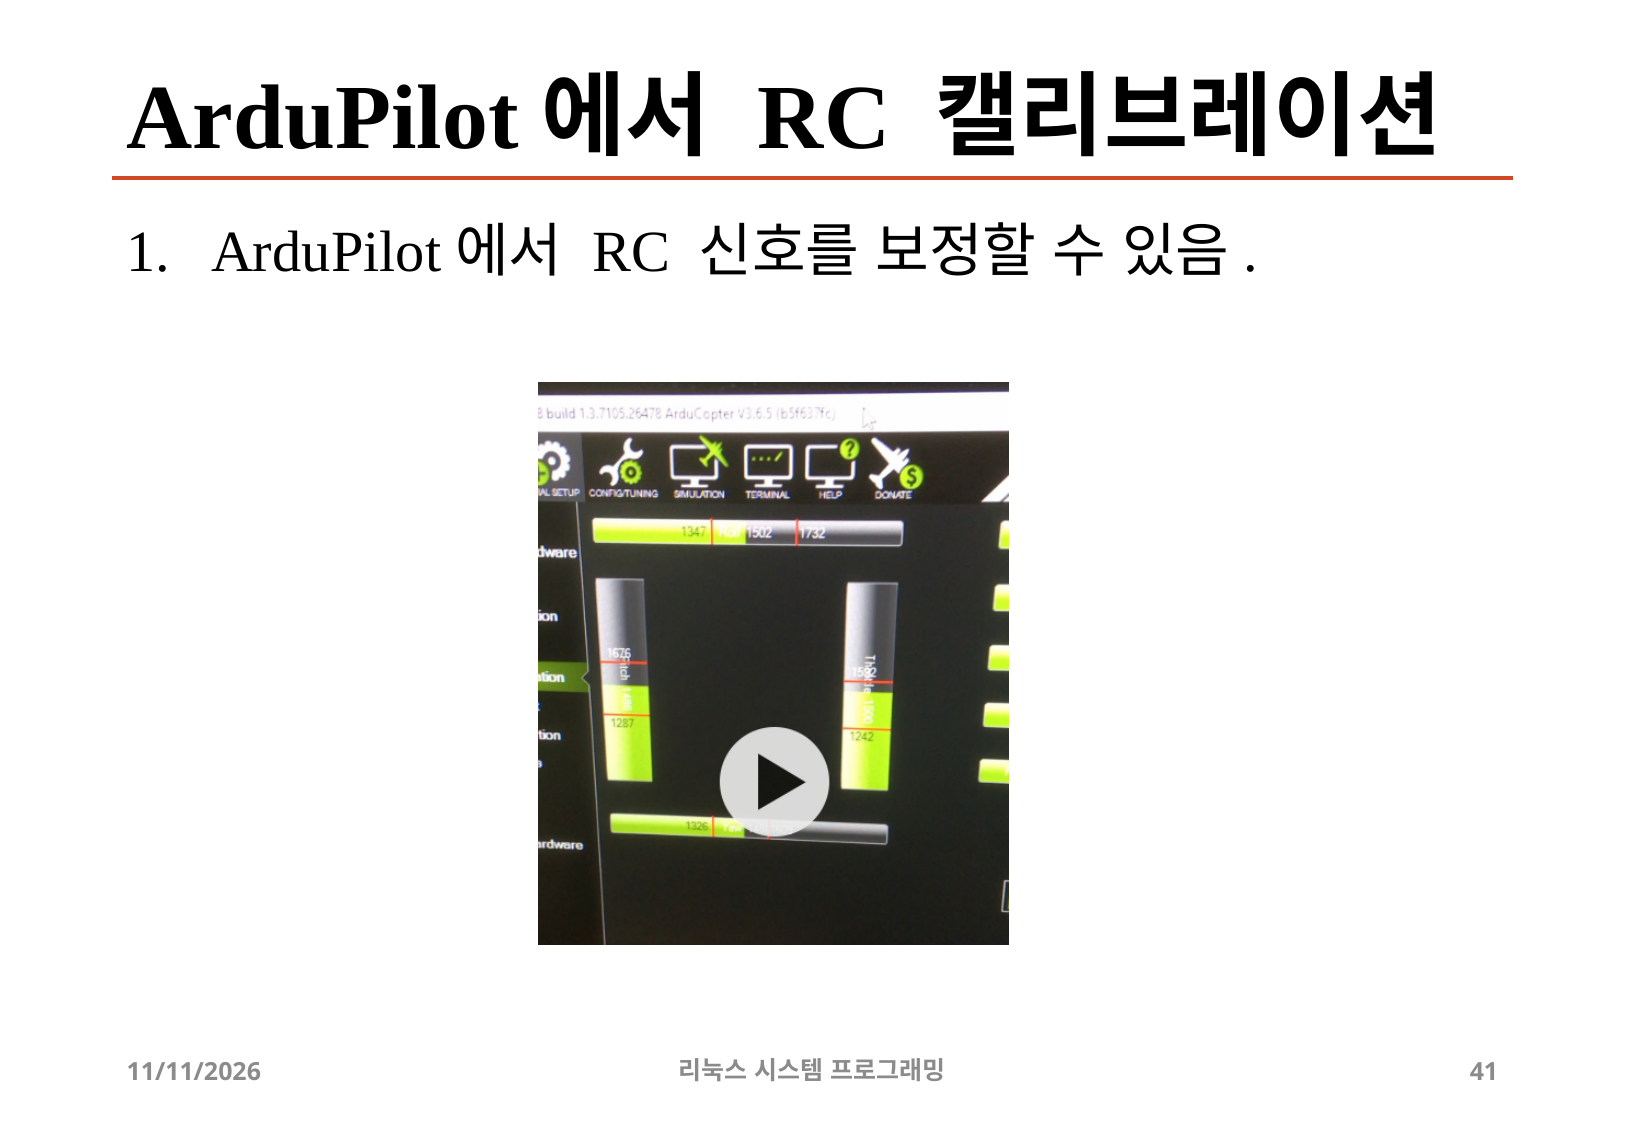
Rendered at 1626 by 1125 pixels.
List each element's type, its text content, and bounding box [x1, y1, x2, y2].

title ArduPilot에서 RC 캘리브레이션 [111, 59, 1514, 179]
picture [538, 382, 1009, 945]
slide_number 41 [1433, 1042, 1514, 1103]
list ArduPilot에서 RC 신호를 보정할 수 있음. [111, 205, 1514, 424]
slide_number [111, 1042, 303, 1103]
footer 리눅스 시스템 프로그래밍 [538, 1042, 1087, 1103]
